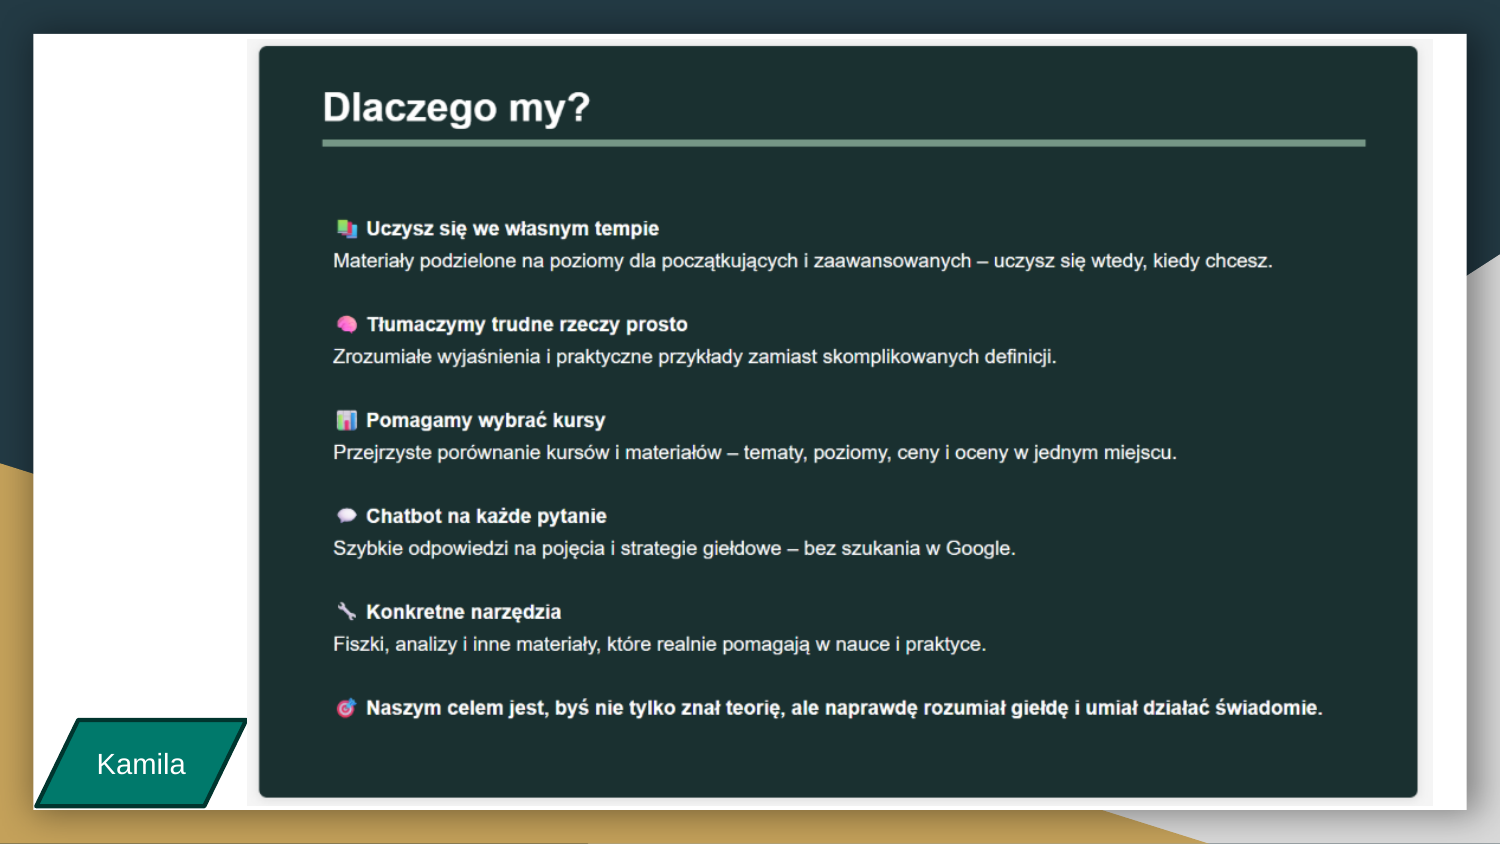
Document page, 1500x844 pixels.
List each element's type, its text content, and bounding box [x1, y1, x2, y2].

picture [247, 39, 1433, 806]
text_box Kamila [34, 717, 242, 809]
